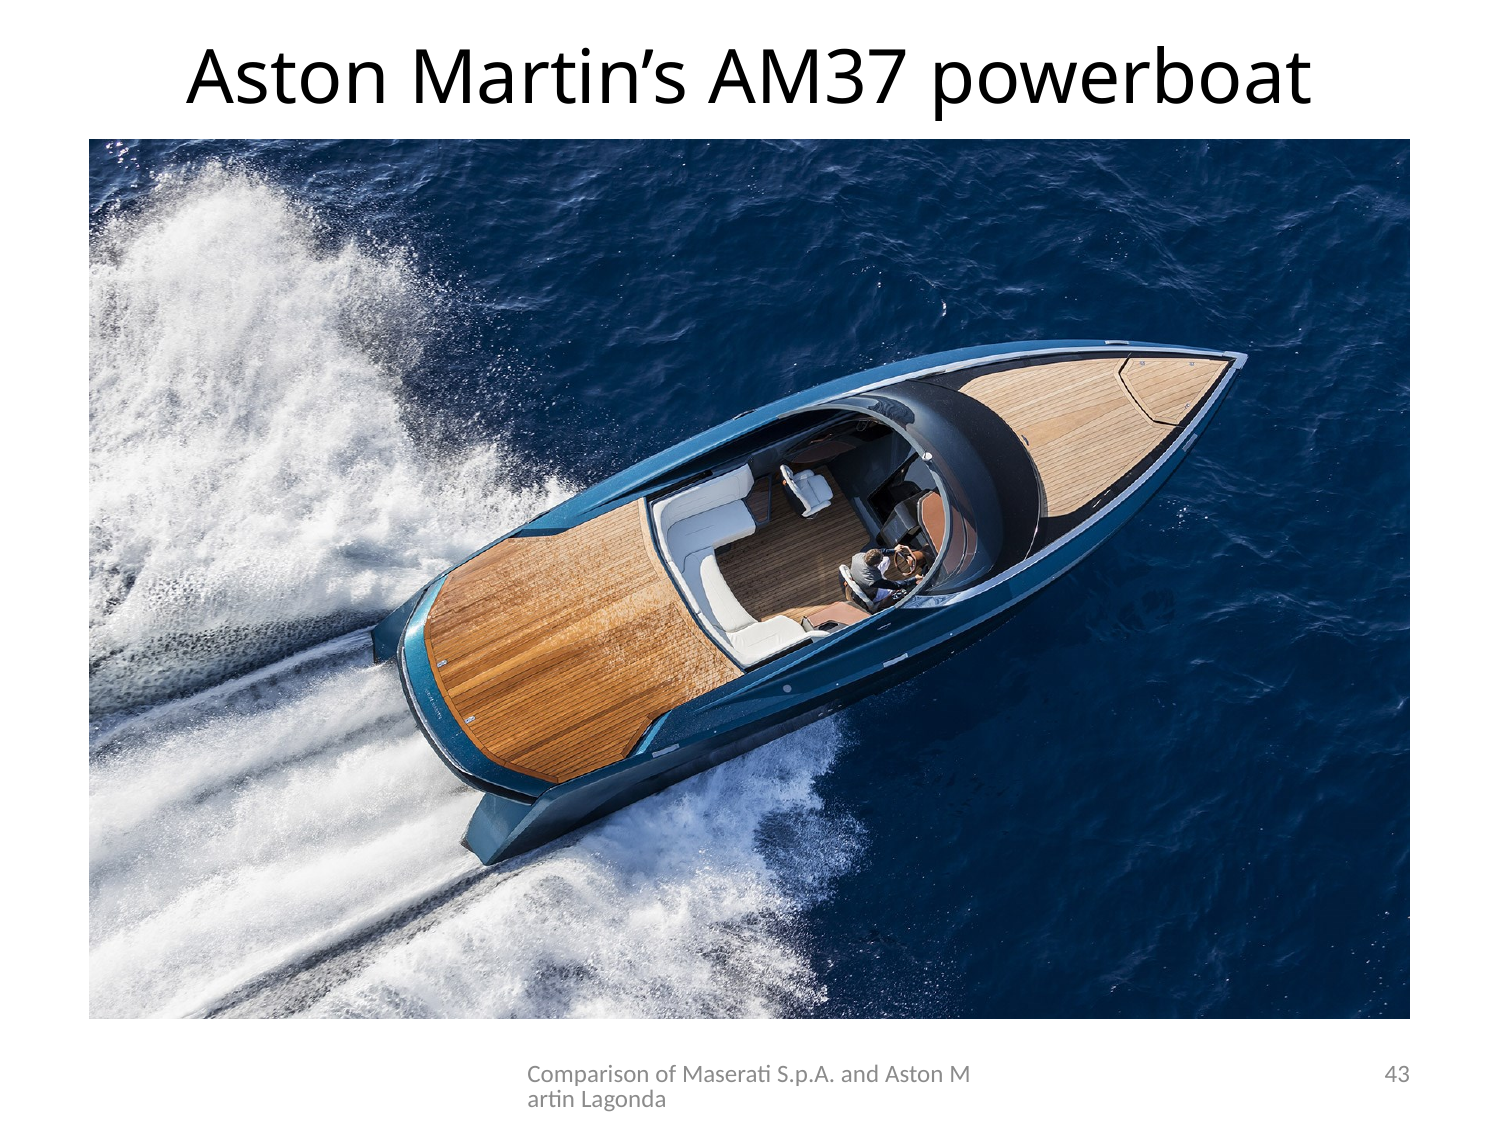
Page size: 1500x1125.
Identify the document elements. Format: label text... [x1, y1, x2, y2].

text_box Aston Martin’s AM37 powerboat [139, 21, 1361, 126]
slide_number 43 [1074, 1042, 1425, 1103]
picture [89, 138, 1411, 1020]
footer Comparison of Maserati S.p.A. and Aston Martin Lagonda [512, 1042, 988, 1103]
